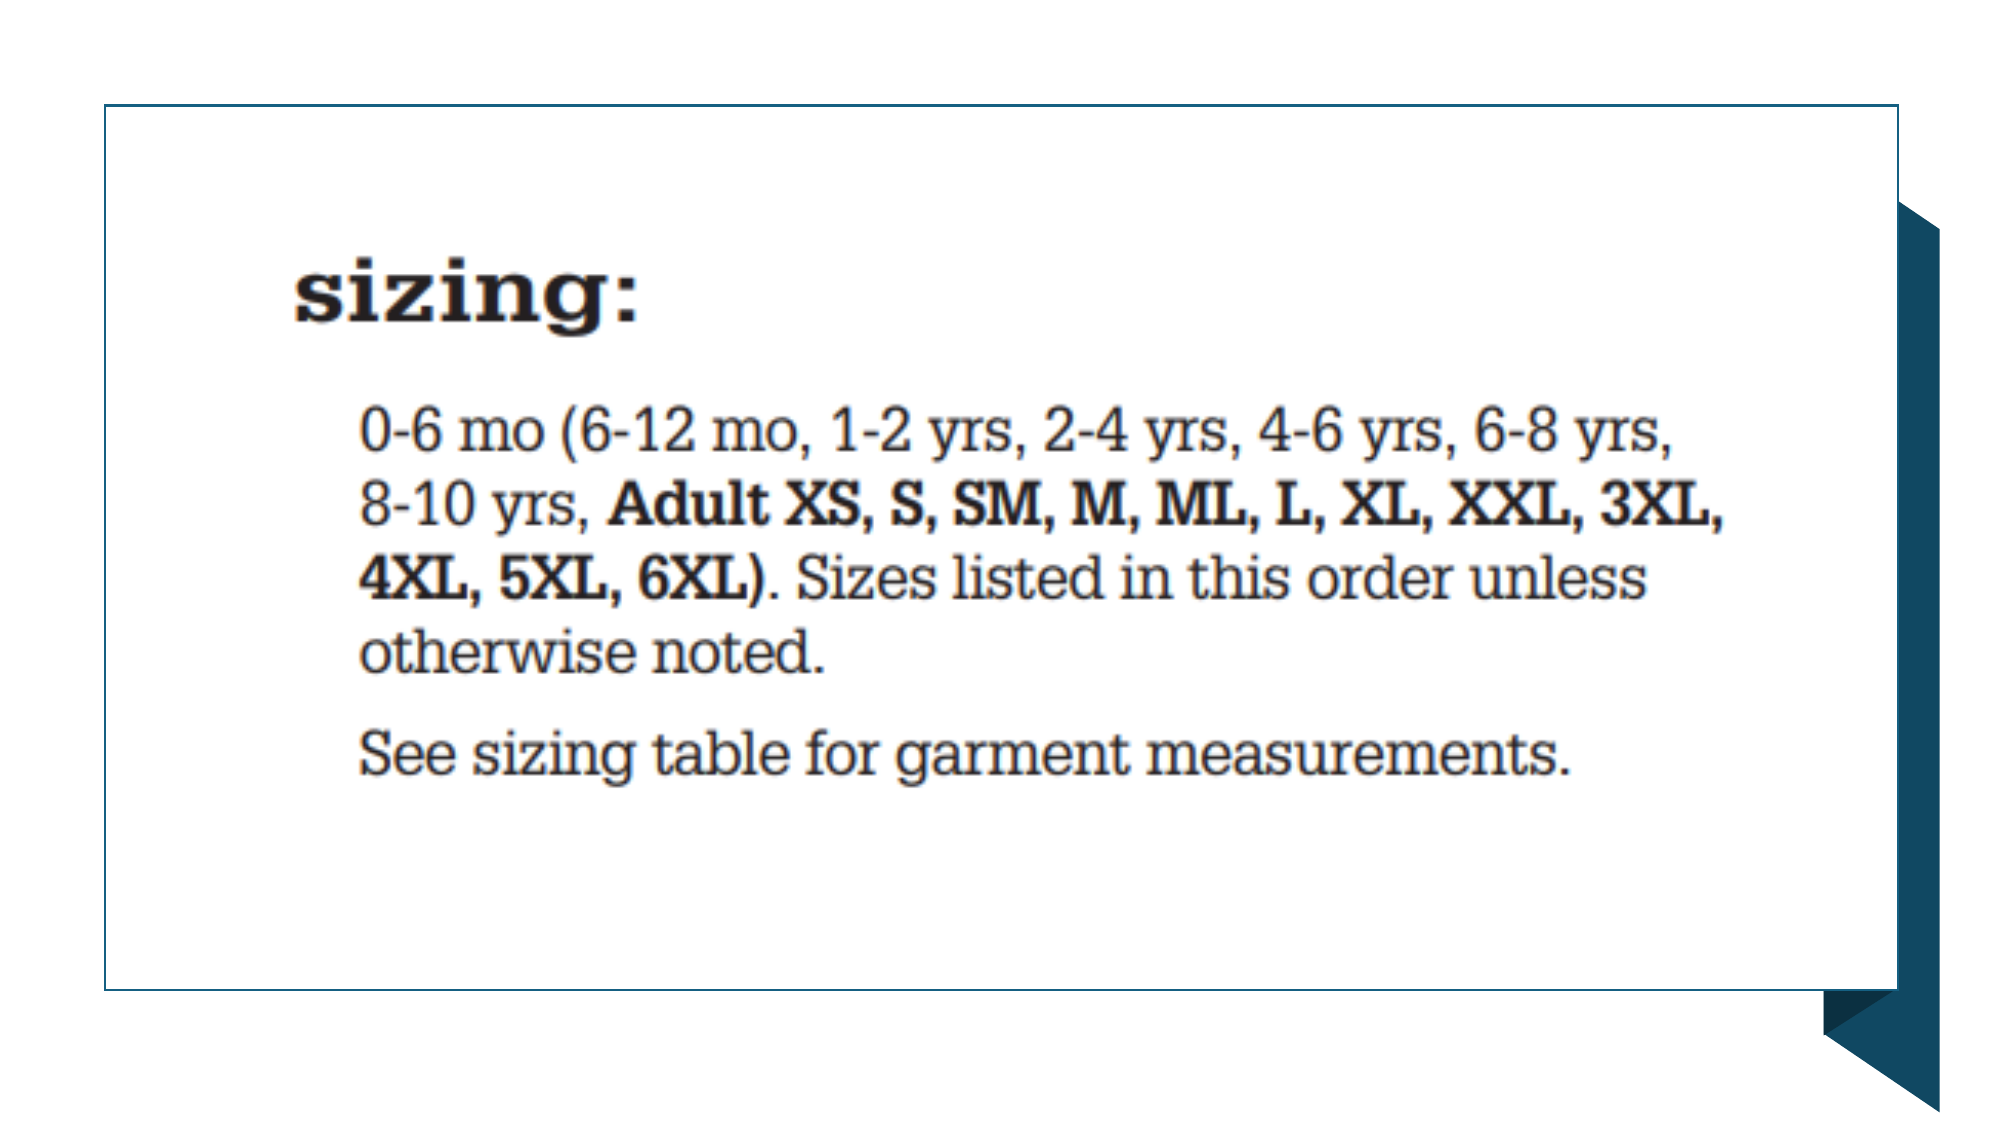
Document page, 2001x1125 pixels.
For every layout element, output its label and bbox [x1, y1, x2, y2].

text_box [1825, 201, 1940, 1113]
text_box [104, 105, 1899, 990]
text_box [1823, 990, 1893, 1036]
list [206, 236, 1794, 860]
